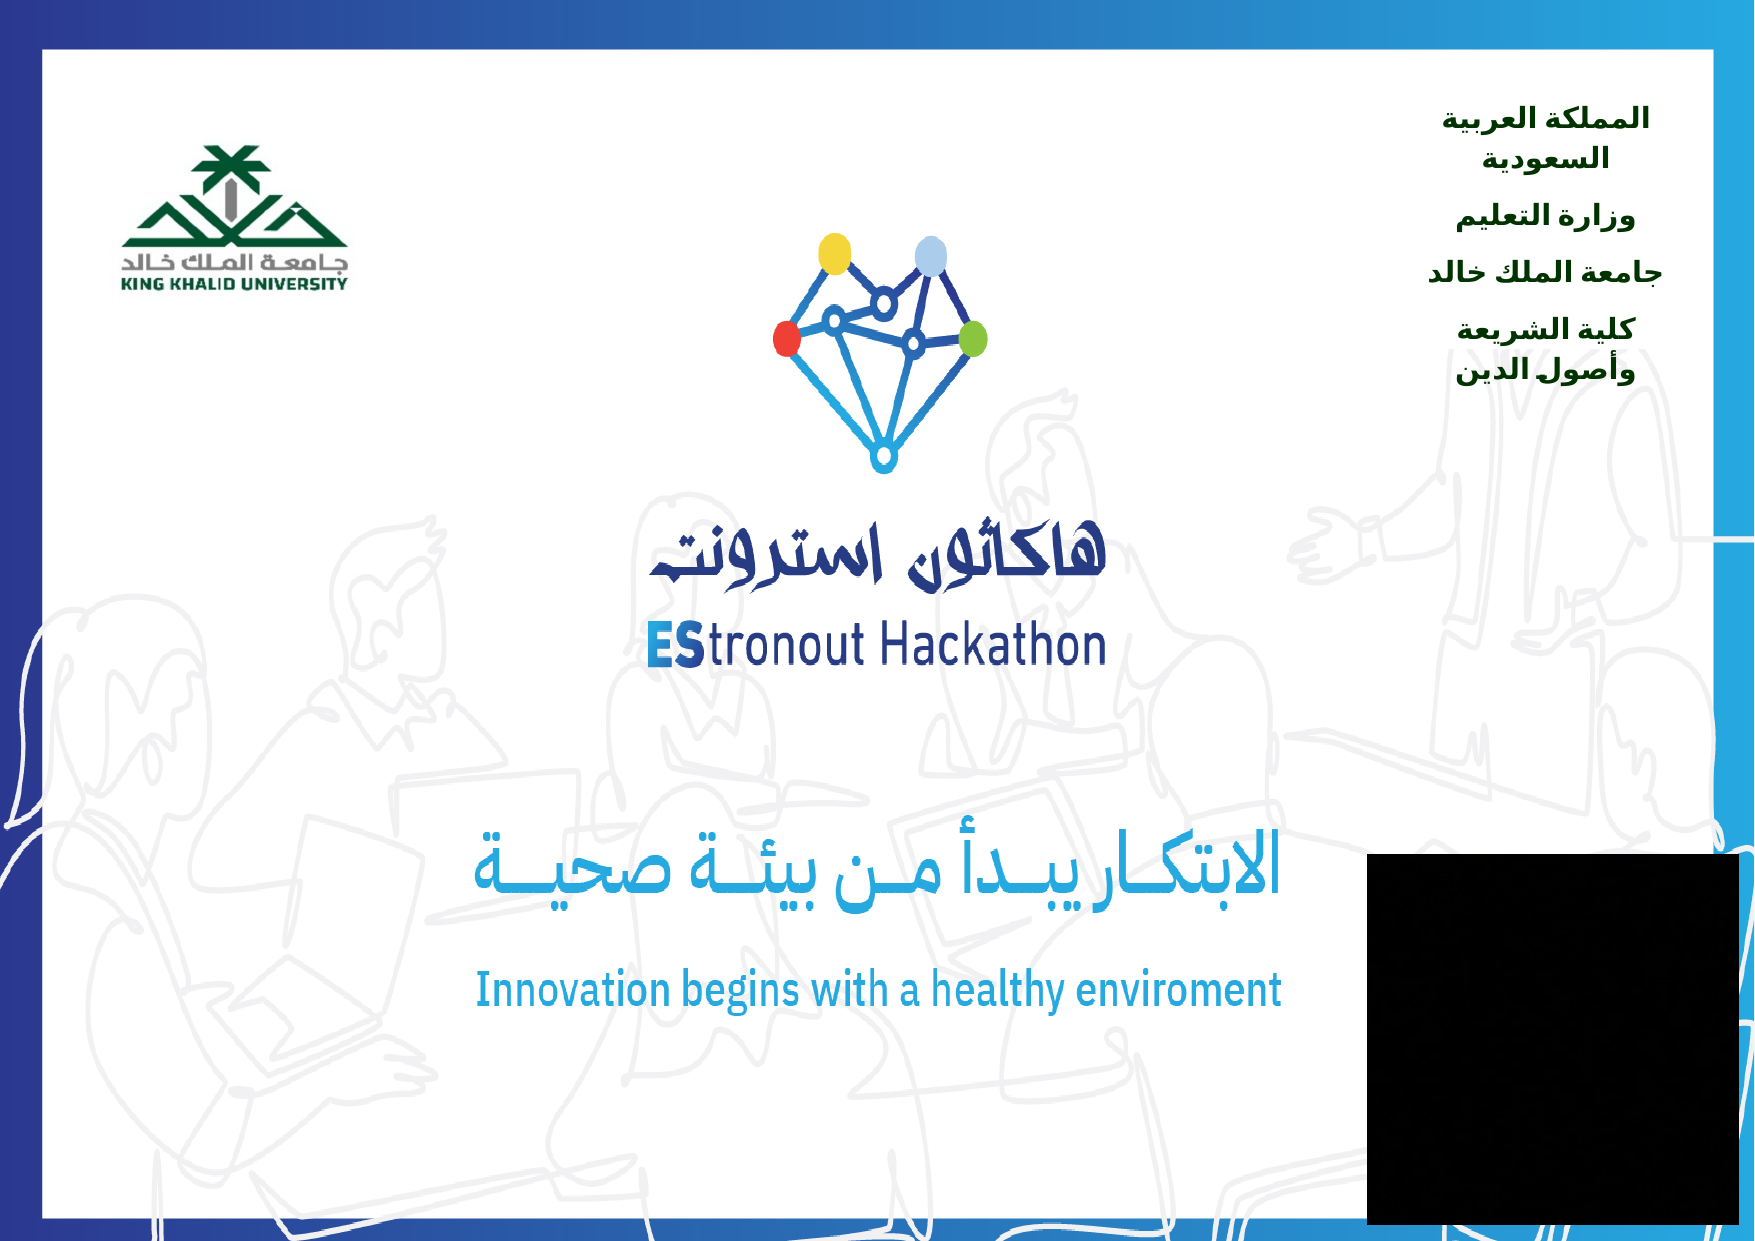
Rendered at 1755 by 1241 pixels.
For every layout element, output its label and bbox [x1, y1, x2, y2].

picture [0, 0, 1755, 1241]
text_box [1366, 853, 1740, 1226]
